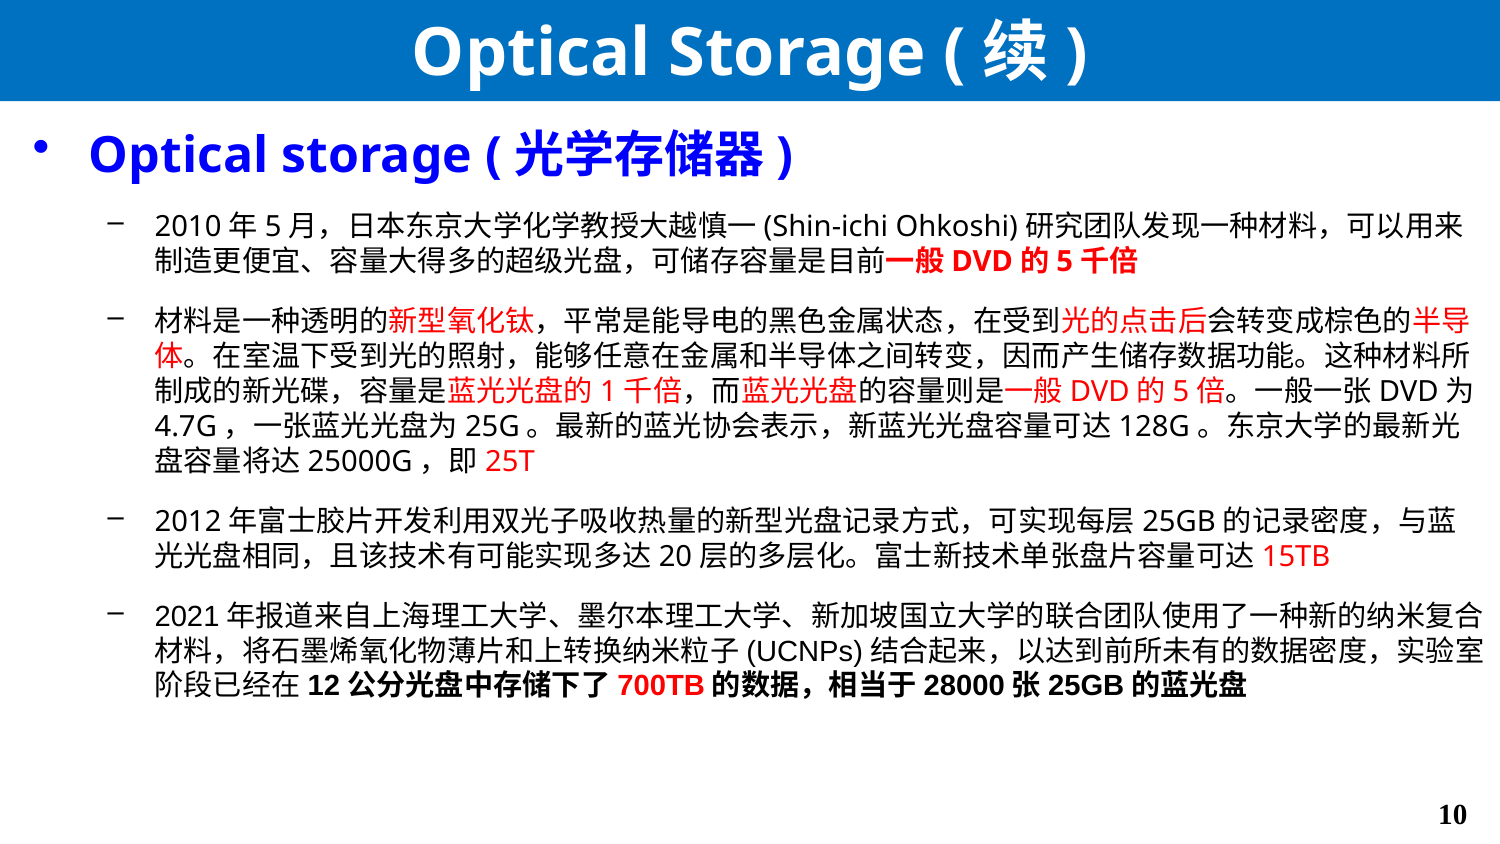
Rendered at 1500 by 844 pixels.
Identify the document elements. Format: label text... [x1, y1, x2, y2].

list Optical storage (光学存储器) 2010年5月，日本东京大学化学教授大越慎一(Shin-ichi Ohkoshi)研究团队发现一种材料，可以用来制造更便宜、容量大得多的超级光盘，可储存容量是目前一般DVD的5千倍 材料是一种透明的新型氧化钛，平常是能导电的黑色金属状态，在受到光的点击后会转变成棕色的半导体。在室温下受到光的照射，能够任意在金属和半导体之间转变，因而产生储存数据功能。这种材料所制成的新光碟，容量是蓝光光盘的1千倍，而蓝光光盘的容量则是一般DVD的5倍。一般一张DVD为4.7G，一张蓝光光盘为25G。最新的蓝光协会表示，新蓝光光盘容量可达128G。东京大学的最新光盘容量将达25000G，即25T 2012年富士胶片开发利用双光子吸收热量的新型光盘记录方式，可实现每层25GB的记录密度，与蓝光光盘相同，且该技术有可能实现多达20层的多层化。富士新技术单张盘片容量可达15TB 2021年报道来自上海理工大学、墨尔本理工大学、新加坡国立大学的联合团队使用了一种新的纳米复合材料，将石墨烯氧化物薄片和上转换纳米粒子(UCNPs)结合起来，以达到前所未有的数据密度，实验室阶段已经在12公分光盘中存储下了700TB的数据，相当于28000张25GB的蓝光盘 [17, 114, 1500, 765]
title Optical Storage (续) [0, 0, 1500, 102]
